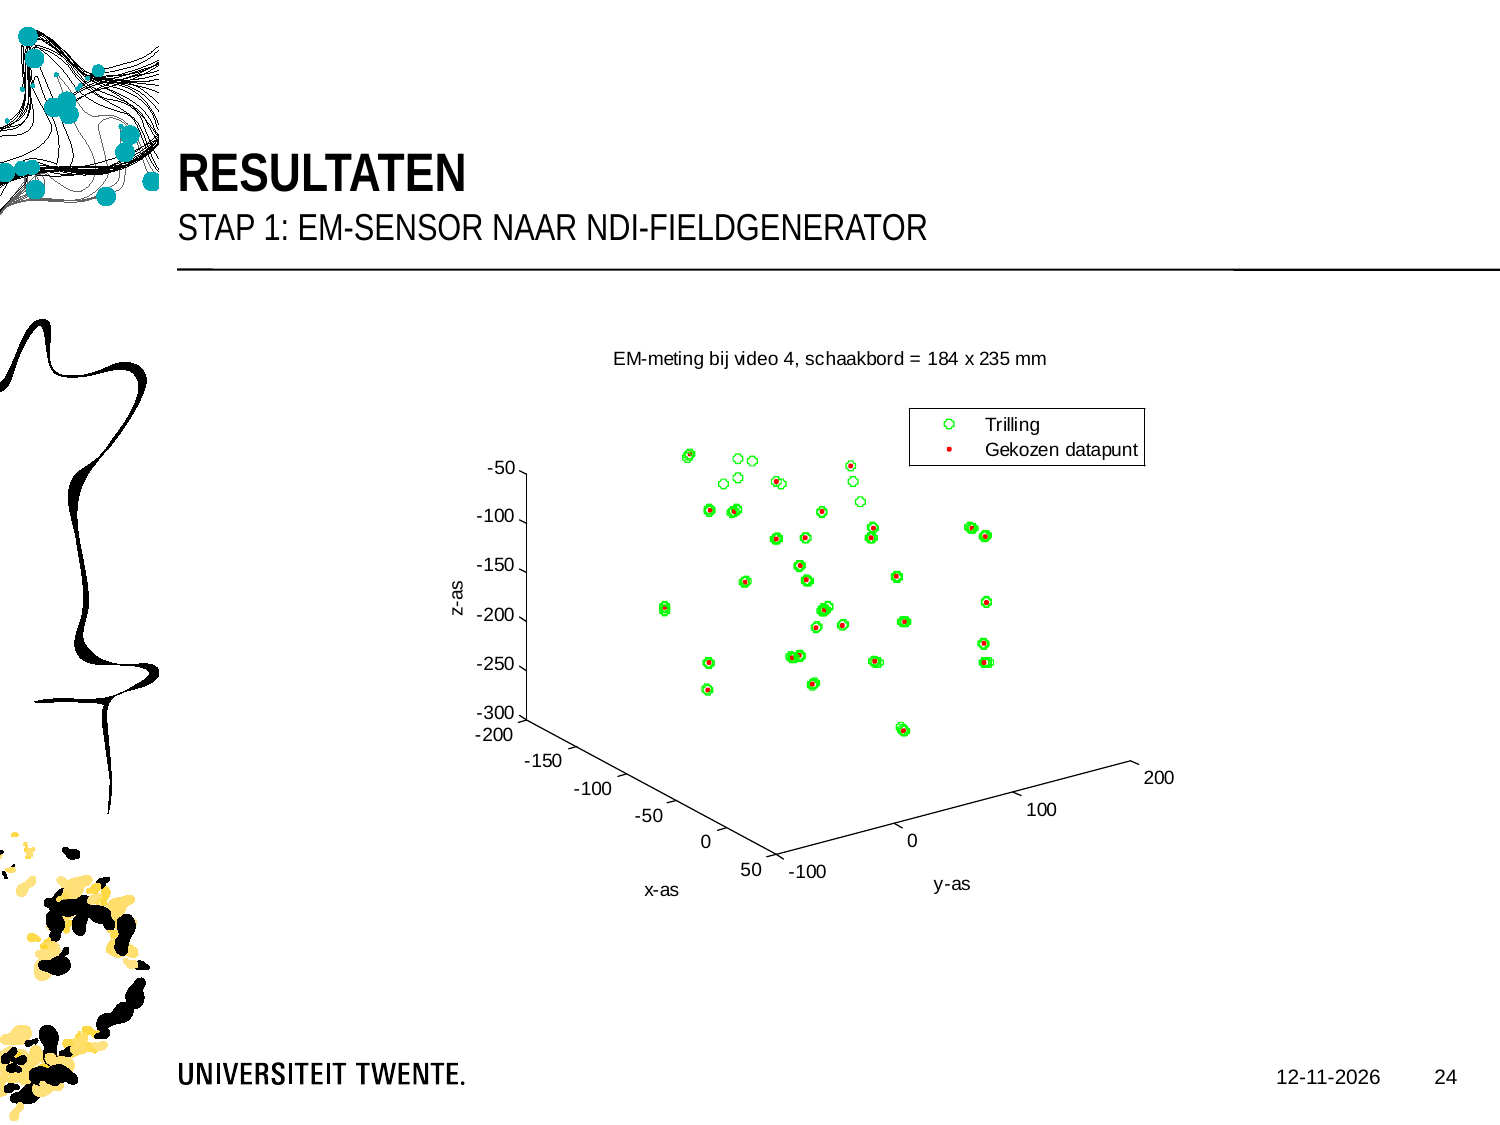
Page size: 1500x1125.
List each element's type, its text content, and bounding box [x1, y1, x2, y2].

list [426, 336, 1207, 921]
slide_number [1241, 1049, 1395, 1125]
list Stap 1: EM-sensor naar NDI-Fieldgenerator [177, 200, 1454, 249]
picture [0, 0, 159, 1125]
slide_number 24 [1395, 1049, 1458, 1125]
list Resultaten [177, 81, 1454, 200]
